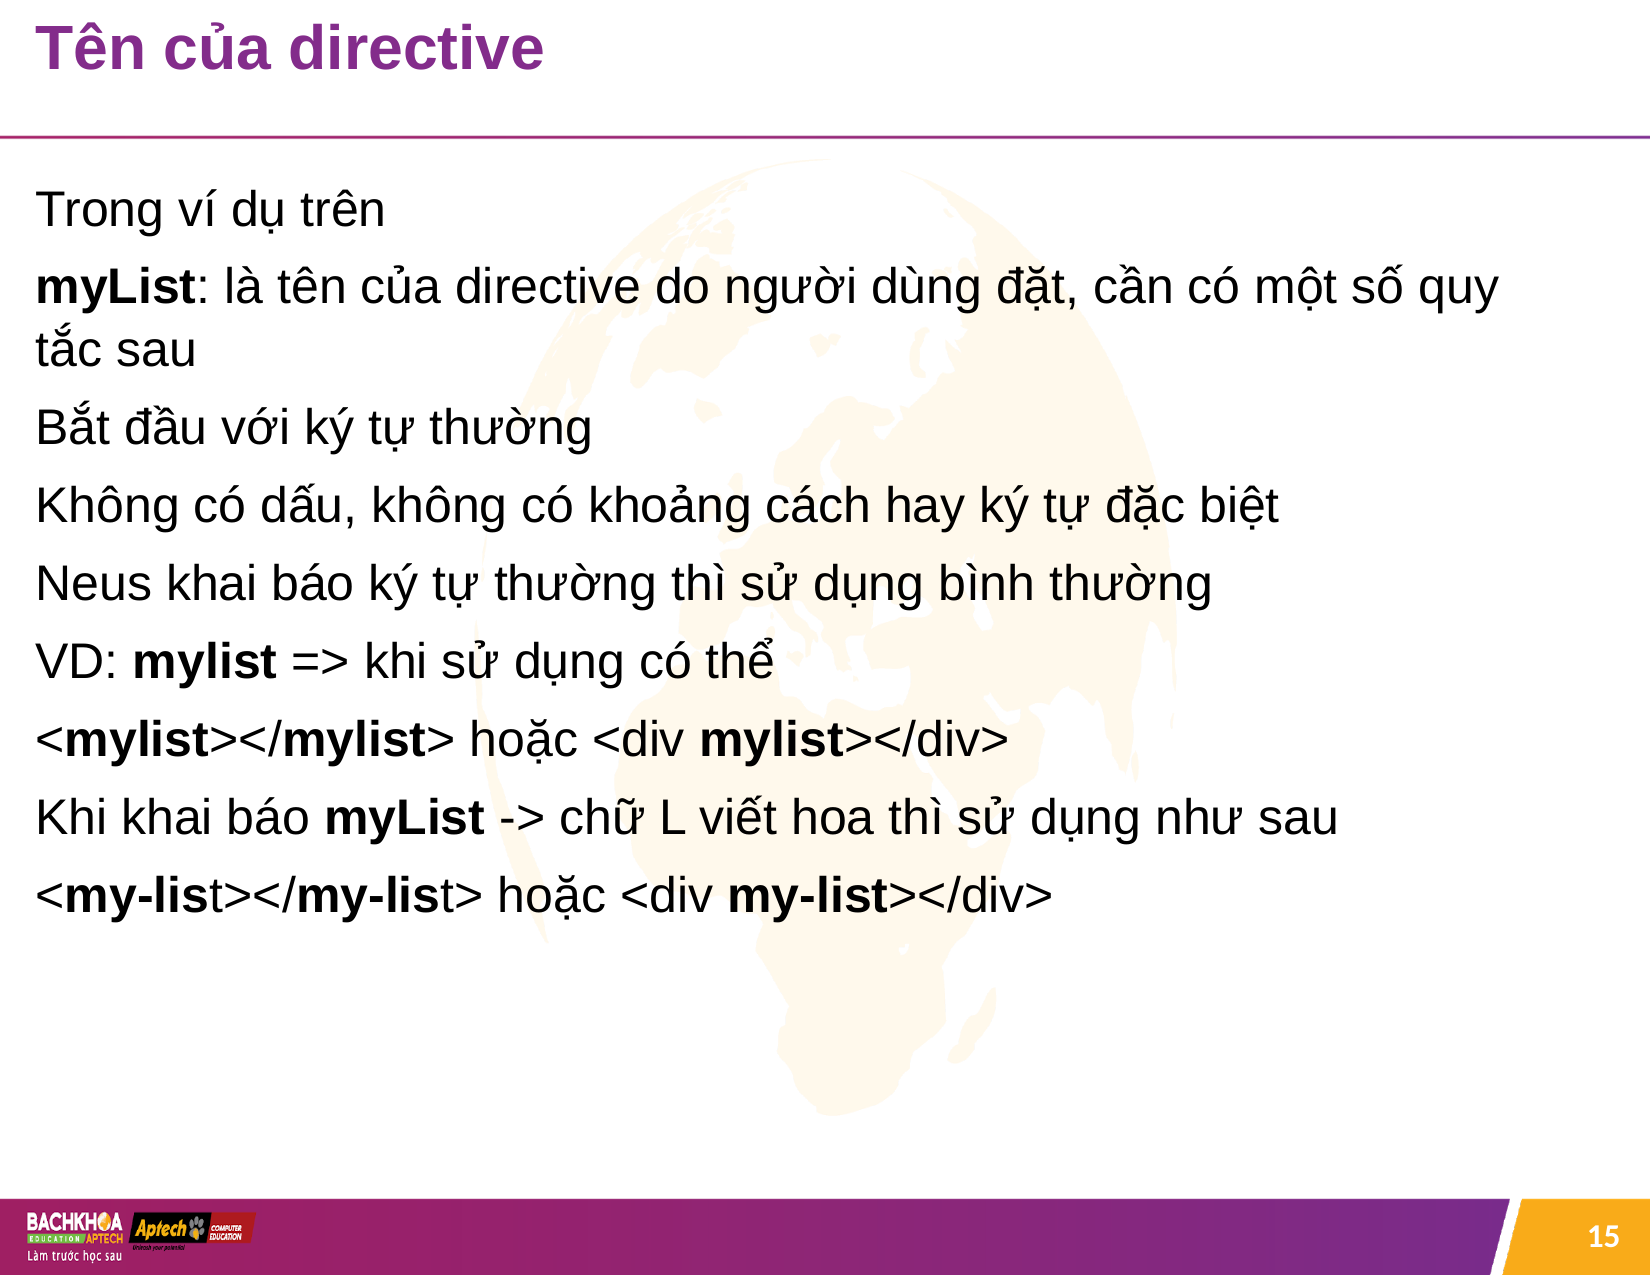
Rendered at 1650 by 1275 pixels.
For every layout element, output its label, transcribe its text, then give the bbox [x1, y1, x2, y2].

text_box Trong ví dụ trên myList: là tên của directive do người dùng đặt, cần có một số quy tắc sau Bắt đầu với ký tự thường Không có dấu, không có khoảng cách hay ký tự đặc biệt Neus khai báo ký tự thường thì sử dụng bình thường VD: mylist => khi sử dụng có thể <mylist></mylist> hoặc <div mylist></div> Khi khai báo myList -> chữ L viết hoa thì sử dụng như sau <my-list></my-list> hoặc <div my-list></div> [20, 165, 1563, 1120]
slide_number 15 [1567, 1200, 1640, 1269]
picture [0, 0, 1650, 1275]
text_box Tên của directive [20, 0, 1545, 103]
